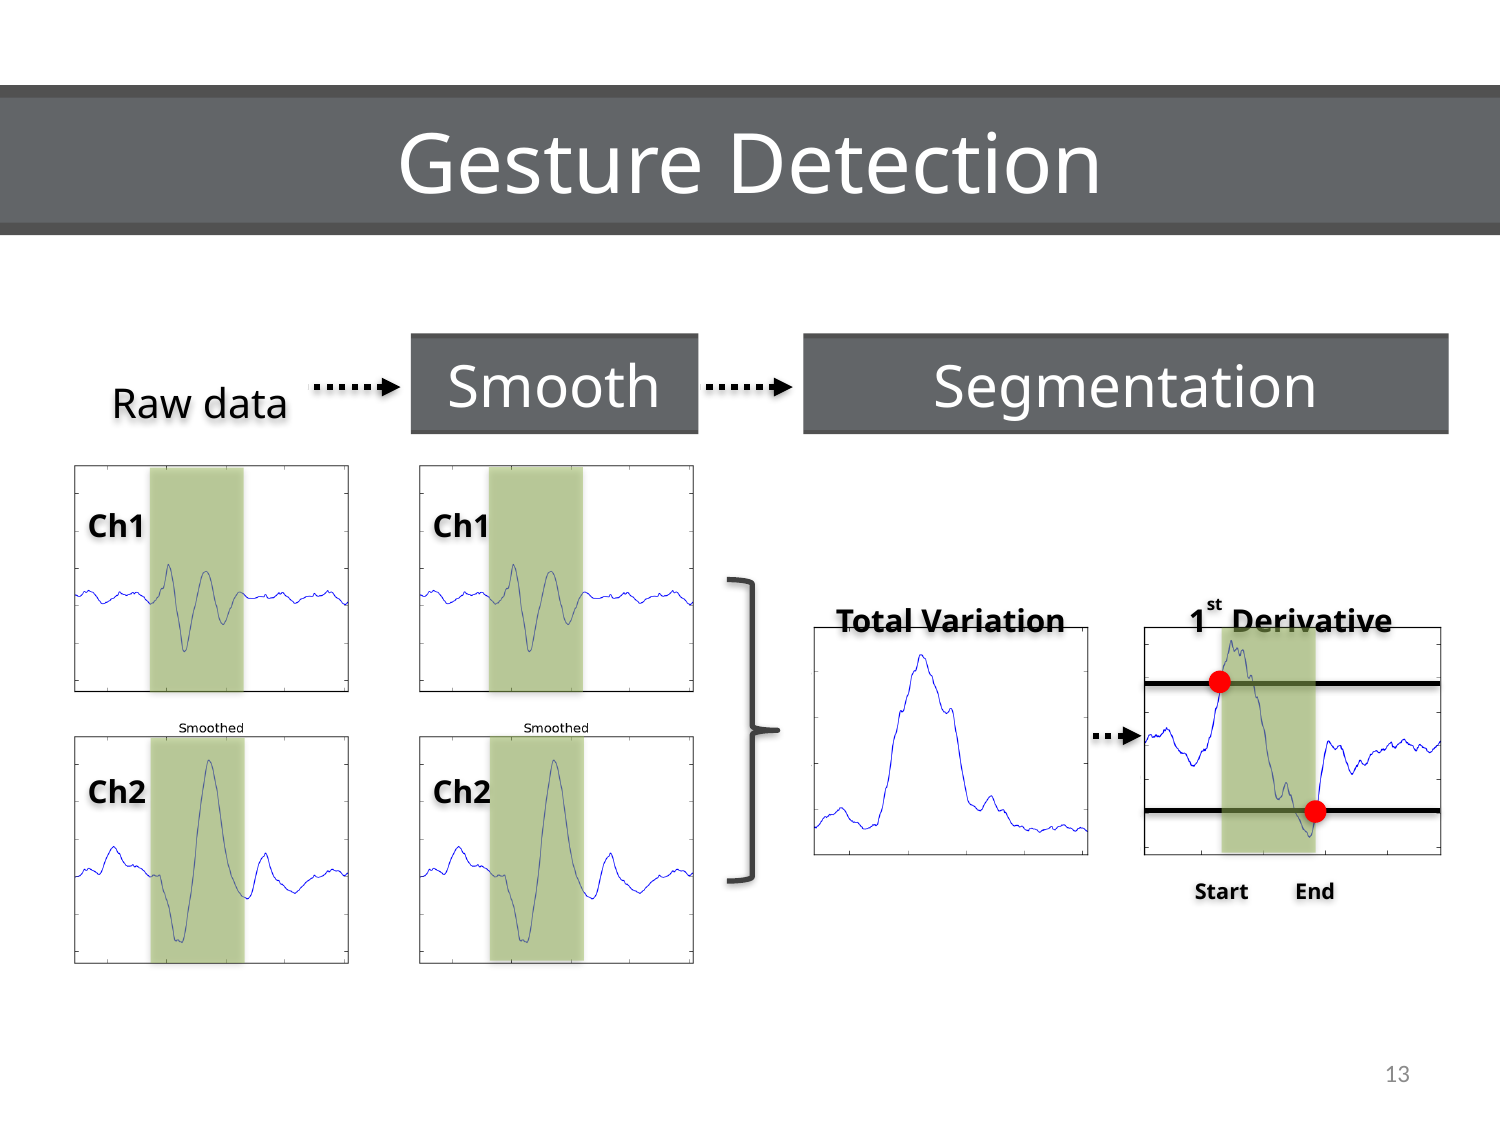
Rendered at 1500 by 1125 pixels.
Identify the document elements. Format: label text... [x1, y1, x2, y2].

text_box Gesture Detection [0, 97, 1500, 223]
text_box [68, 330, 1450, 435]
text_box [726, 564, 1445, 896]
slide_number 12 [1074, 1042, 1425, 1103]
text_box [417, 461, 698, 965]
text_box [0, 85, 1500, 97]
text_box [72, 461, 353, 965]
text_box [0, 223, 1500, 236]
